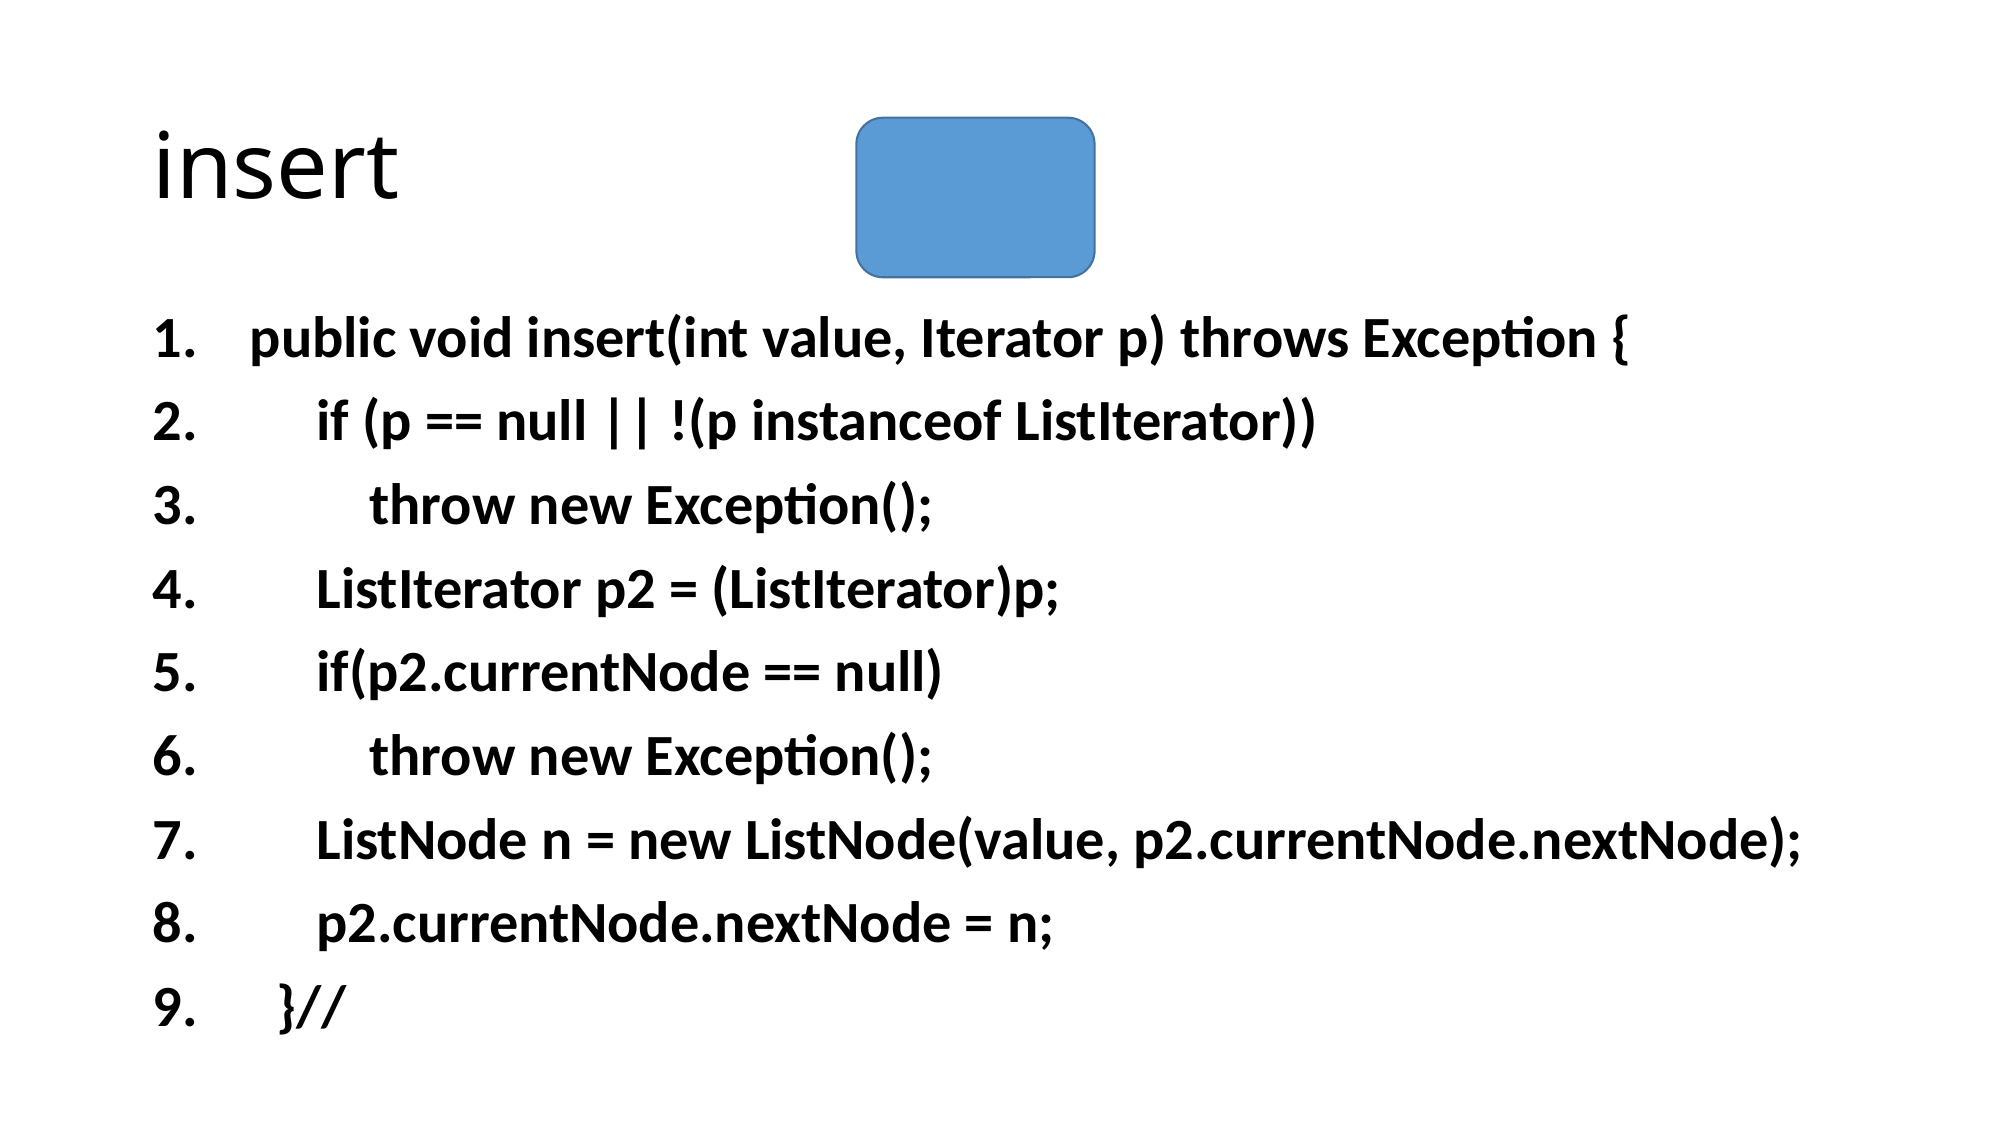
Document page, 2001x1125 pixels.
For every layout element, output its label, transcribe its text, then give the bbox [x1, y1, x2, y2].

list public void insert(int value, Iterator p) throws Exception { if (p == null || !(p instanceof ListIterator)) throw new Exception(); ListIterator p2 = (ListIterator)p; if(p2.currentNode == null) throw new Exception(); ListNode n = new ListNode(value, p2.currentNode.nextNode); p2.currentNode.nextNode = n; }// [137, 299, 1863, 1087]
title insert [137, 59, 1863, 278]
